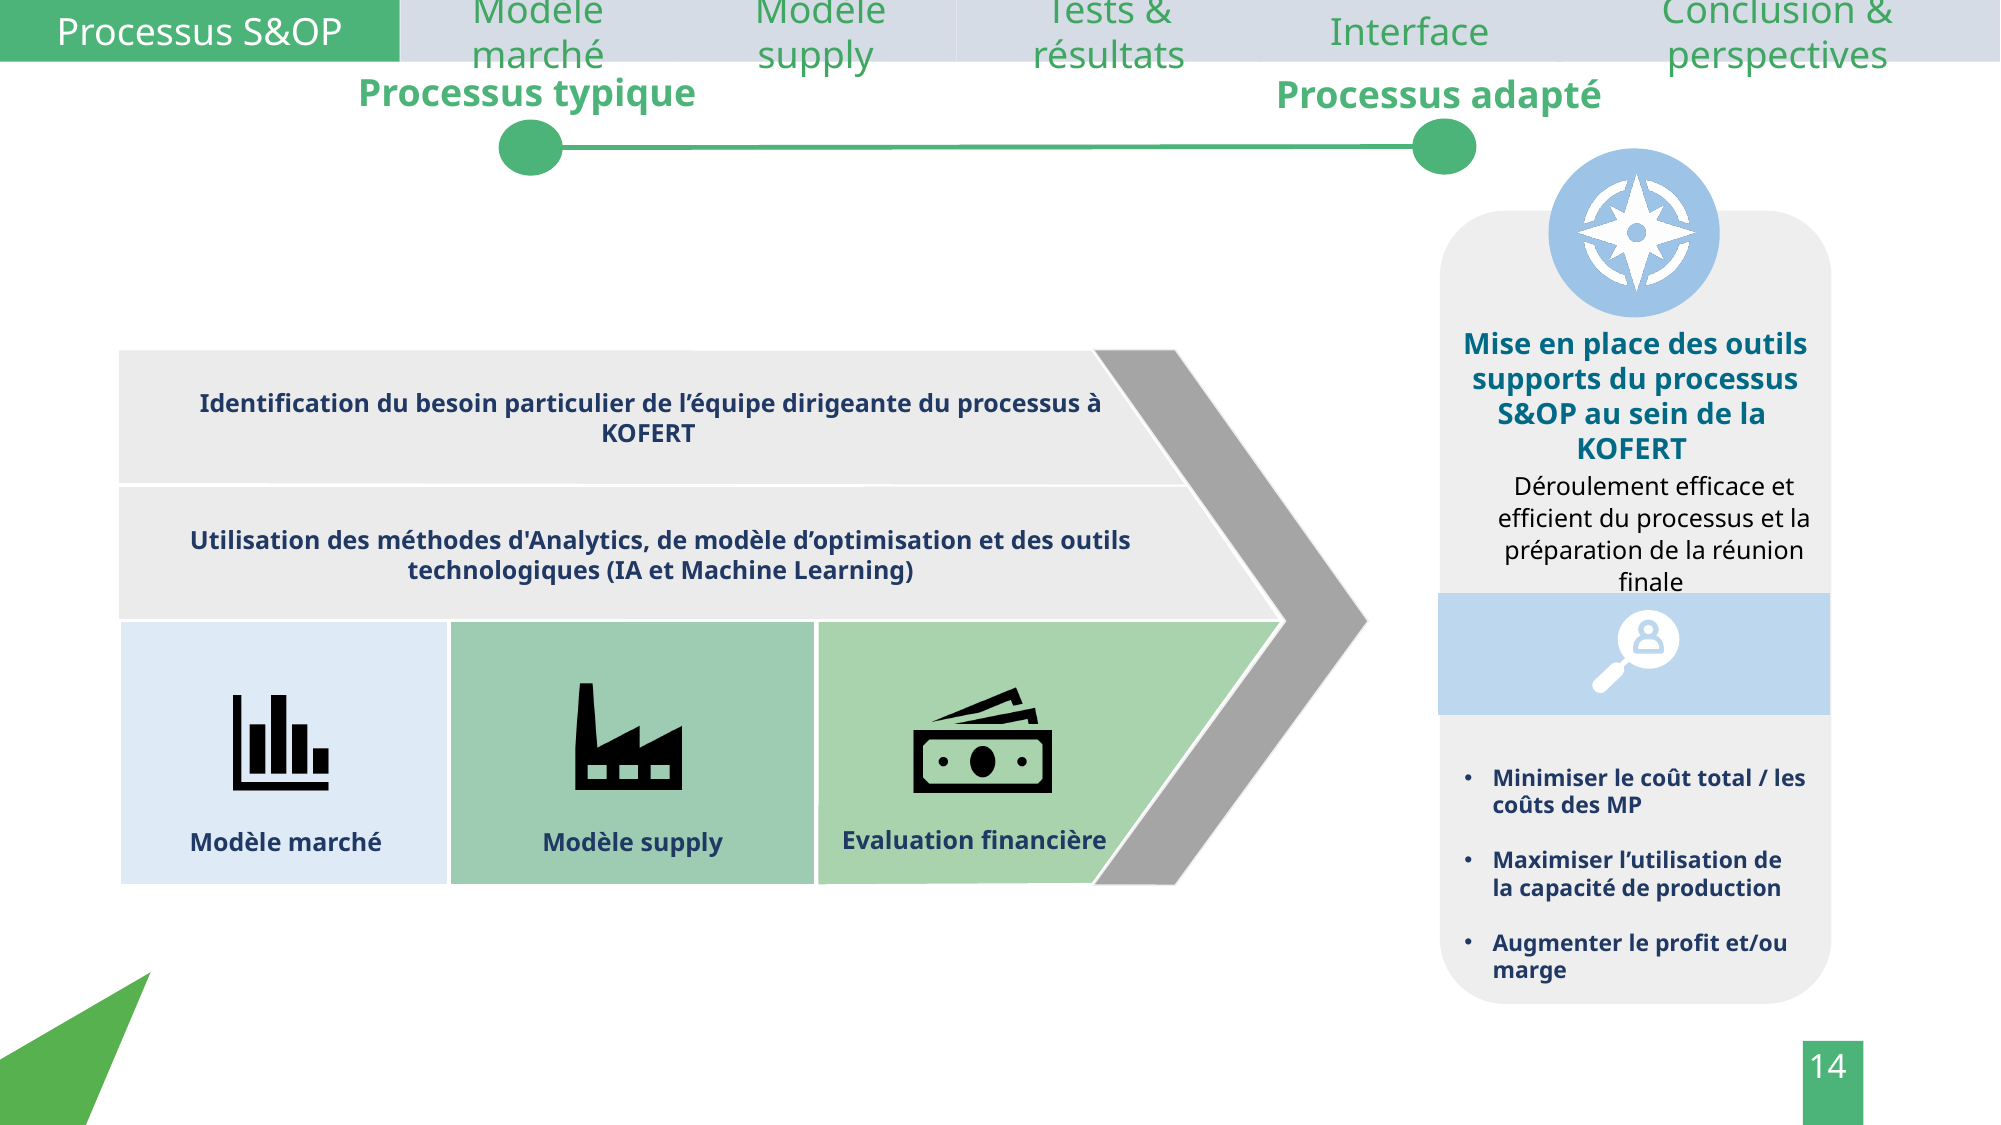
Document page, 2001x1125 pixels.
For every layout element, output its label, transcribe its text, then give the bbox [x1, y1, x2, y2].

text_box 14 [1411, 1042, 1862, 1103]
text_box [0, 995, 131, 1125]
text_box [1802, 1040, 1865, 1125]
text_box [109, 148, 1833, 1022]
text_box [0, 0, 2000, 62]
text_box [354, 62, 1617, 175]
